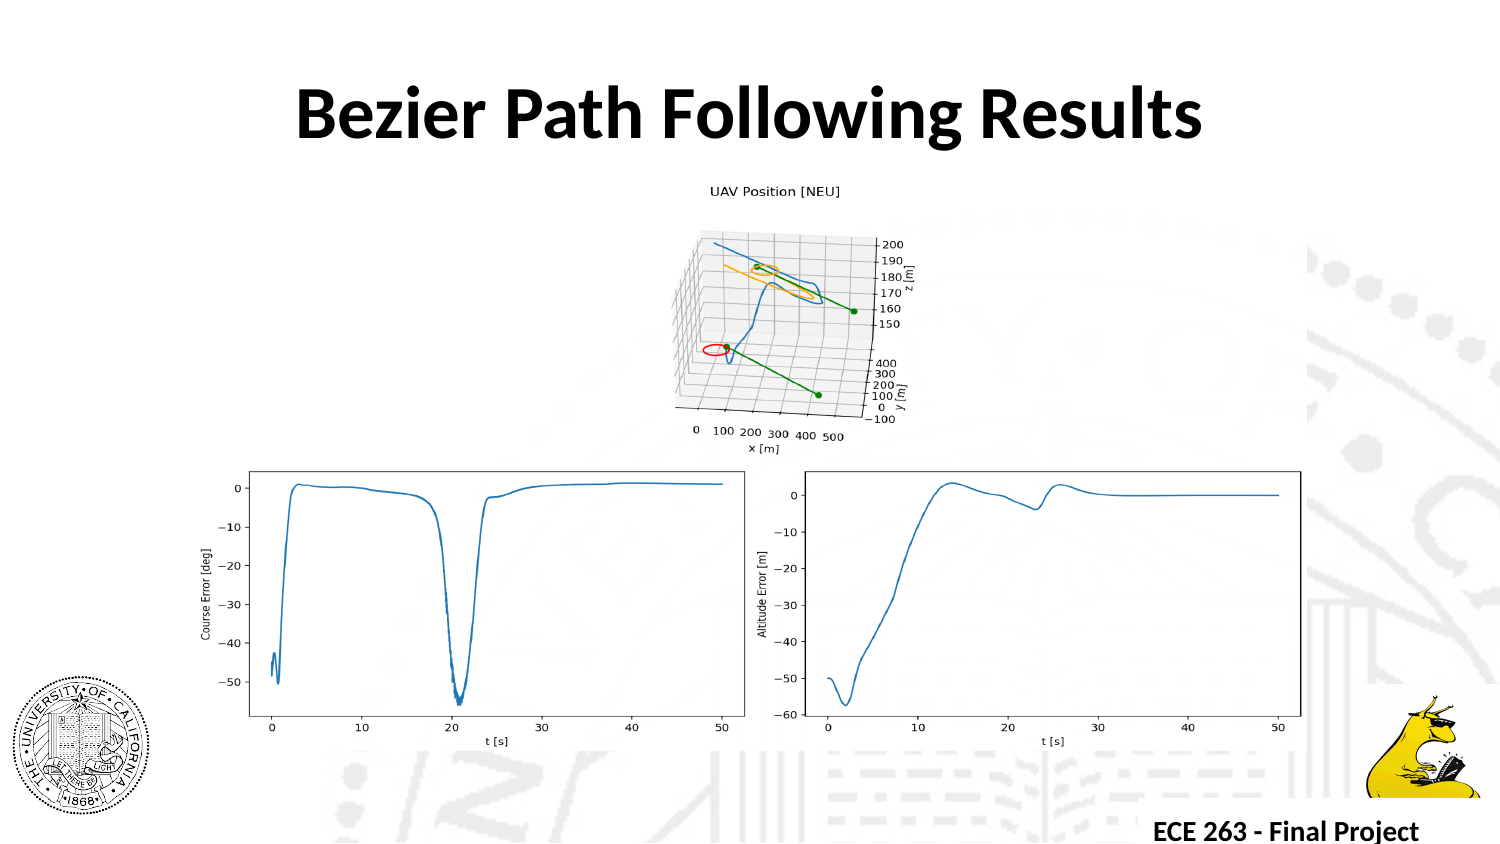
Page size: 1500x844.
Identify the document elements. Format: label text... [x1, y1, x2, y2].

text_box ECE 263 - Final Project [1138, 797, 1500, 844]
title Bezier Path Following Results [0, 38, 1500, 179]
picture [192, 178, 1500, 843]
picture [12, 676, 150, 815]
